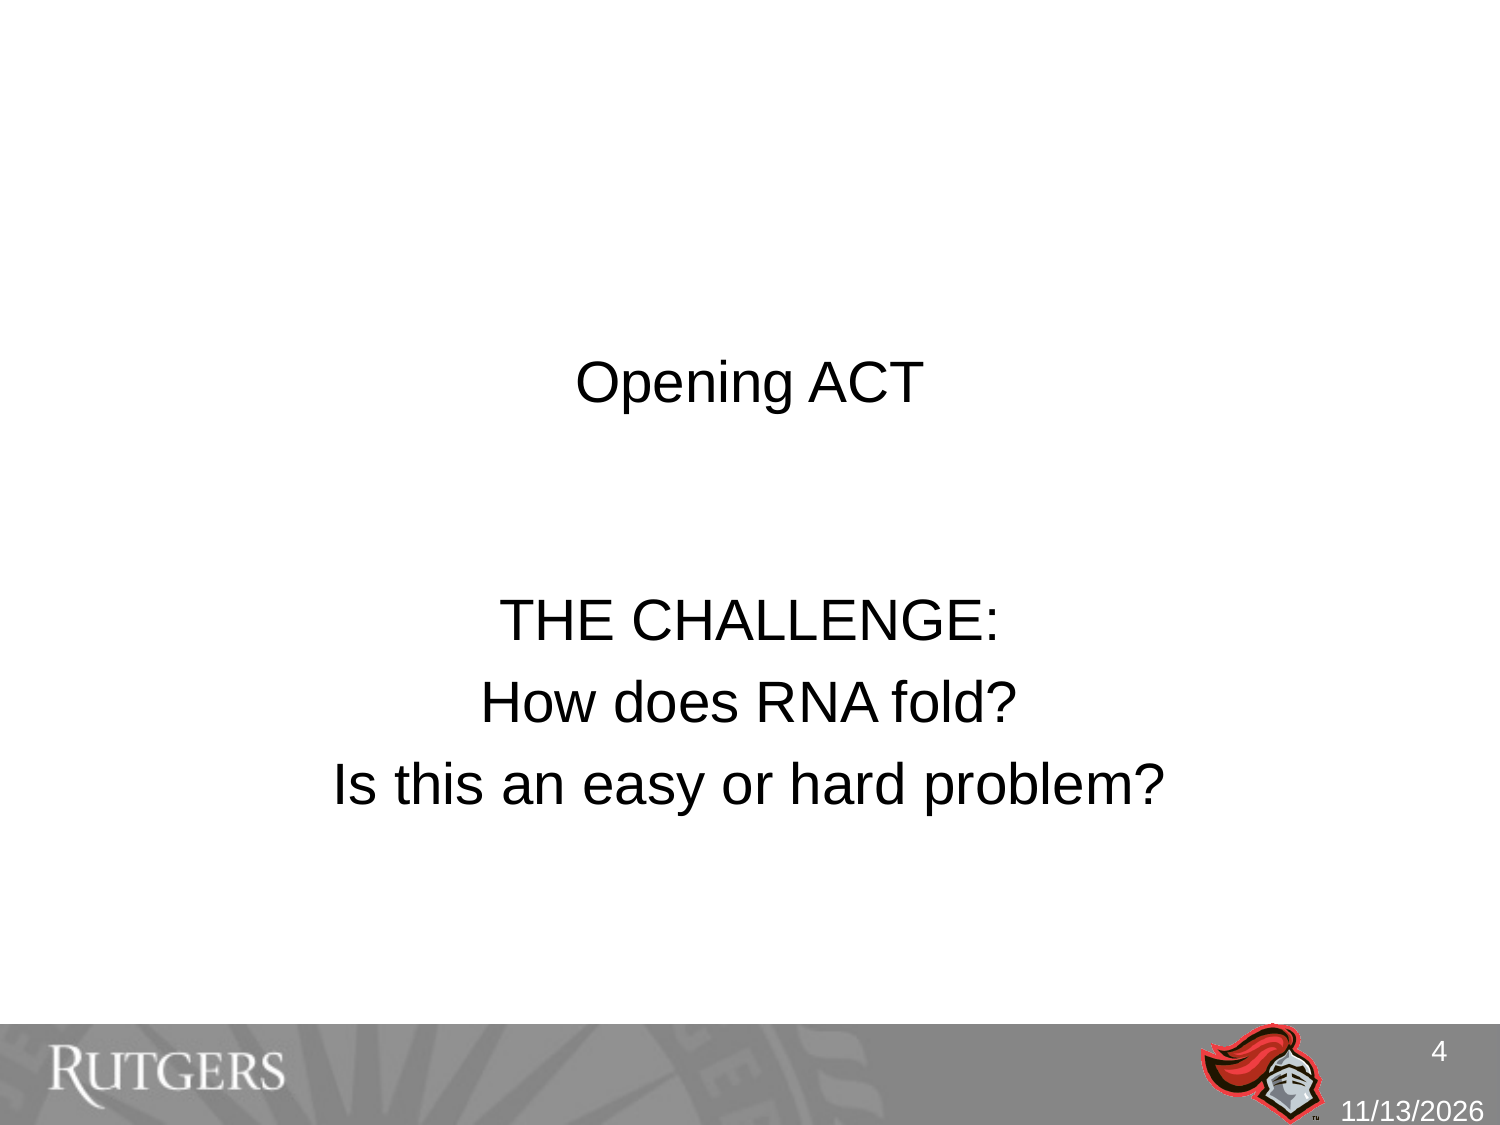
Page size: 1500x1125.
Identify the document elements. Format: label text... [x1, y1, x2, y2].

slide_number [1149, 1084, 1500, 1125]
picture [0, 1023, 1500, 1125]
subtitle THE CHALLENGE: How does RNA fold? Is this an easy or hard problem? [224, 574, 1276, 863]
slide_number 4 [1362, 1024, 1463, 1063]
title Opening ACT [112, 262, 1388, 504]
